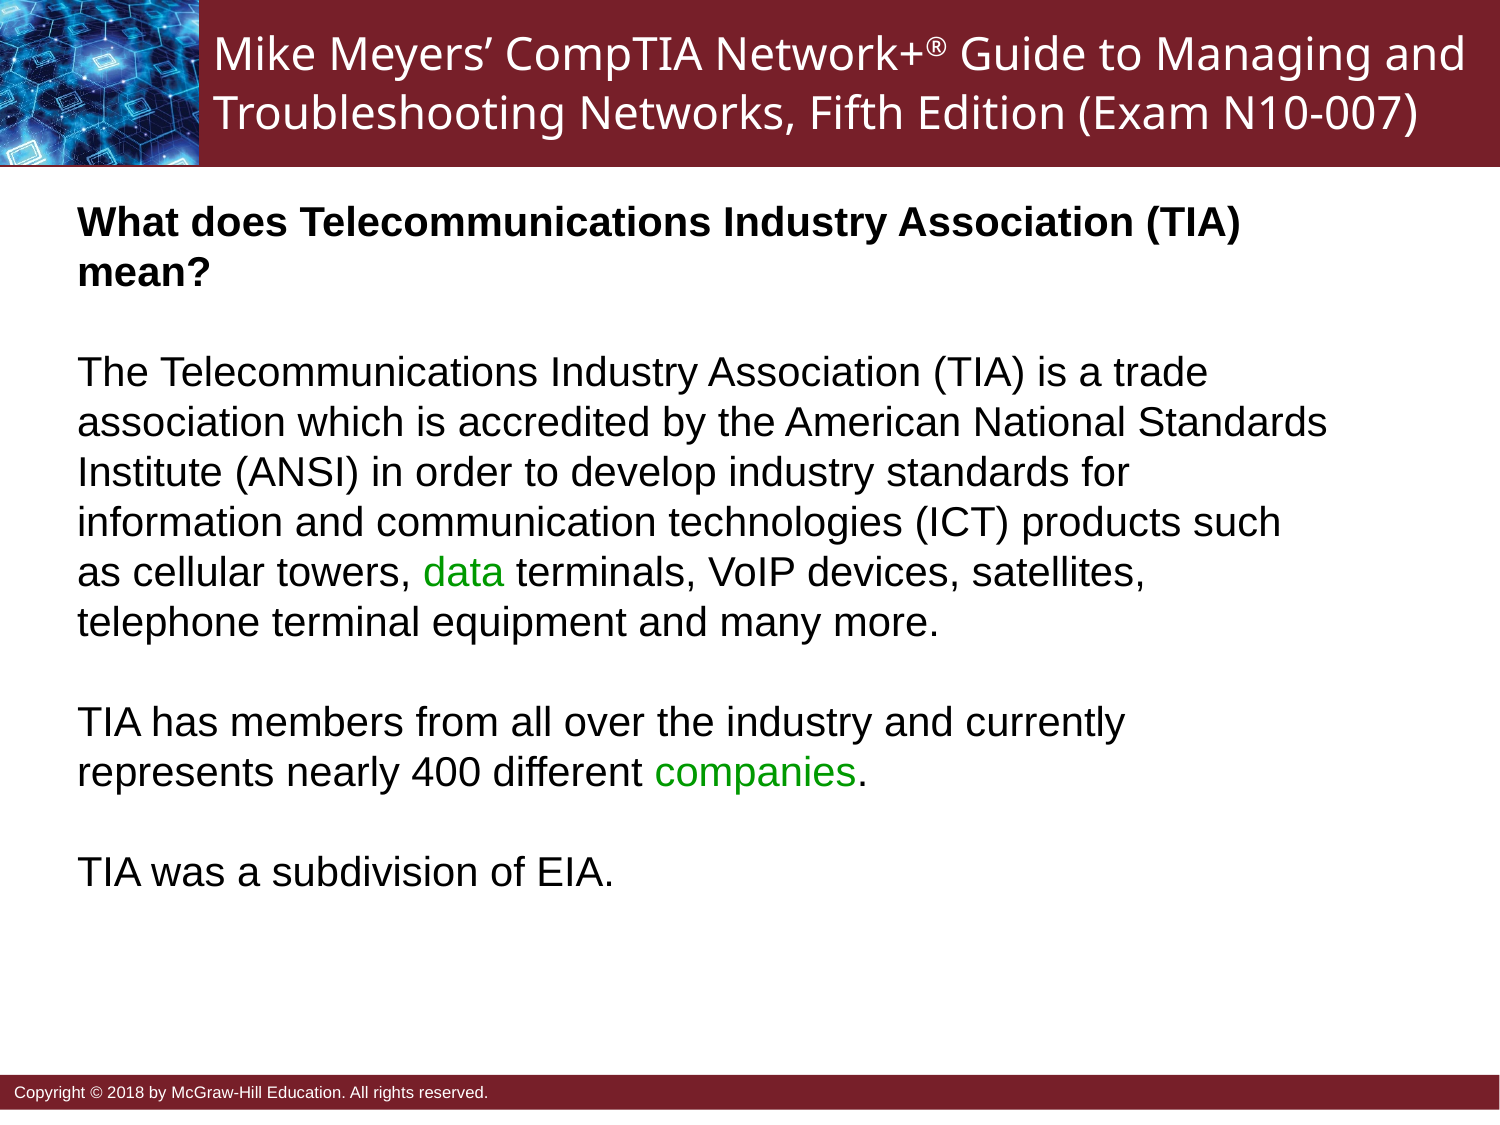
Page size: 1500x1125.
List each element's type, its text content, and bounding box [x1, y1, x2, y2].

text_box What does Telecommunications Industry Association (TIA) mean? The Telecommunications Industry Association (TIA) is a trade association which is accredited by the American National Standards Institute (ANSI) in order to develop industry standards for information and communication technologies (ICT) products such as cellular towers, data terminals, VoIP devices, satellites, telephone terminal equipment and many more. TIA has members from all over the industry and currently represents nearly 400 different companies. TIA was a subdivision of EIA. [62, 187, 1350, 903]
picture [0, 0, 199, 165]
